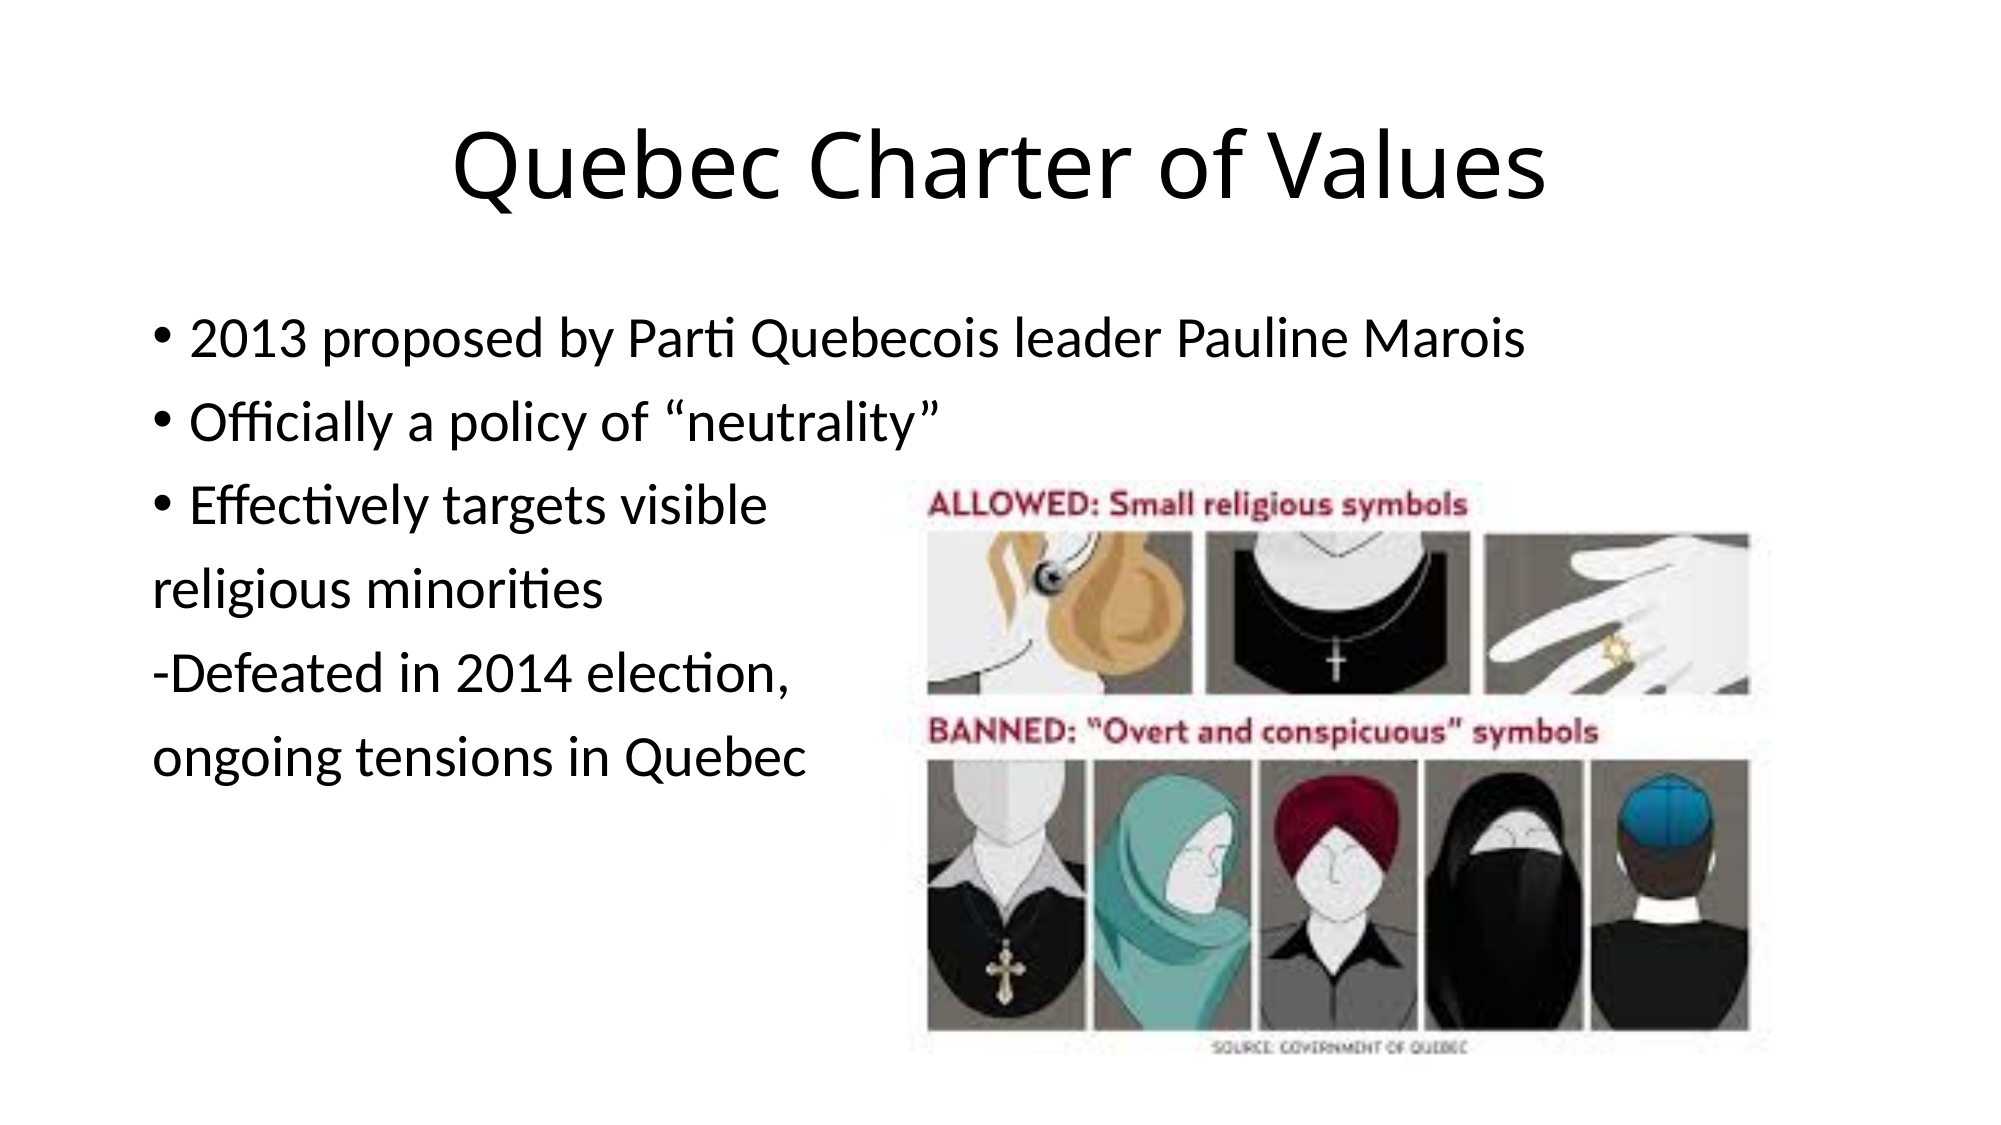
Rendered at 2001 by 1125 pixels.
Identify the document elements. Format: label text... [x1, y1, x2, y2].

picture [883, 480, 1798, 1068]
title Quebec Charter of Values [137, 59, 1863, 278]
list 2013 proposed by Parti Quebecois leader Pauline Marois Officially a policy of “neutrality” Effectively targets visible religious minorities -Defeated in 2014 election, ongoing tensions in Quebec [137, 299, 1863, 1014]
